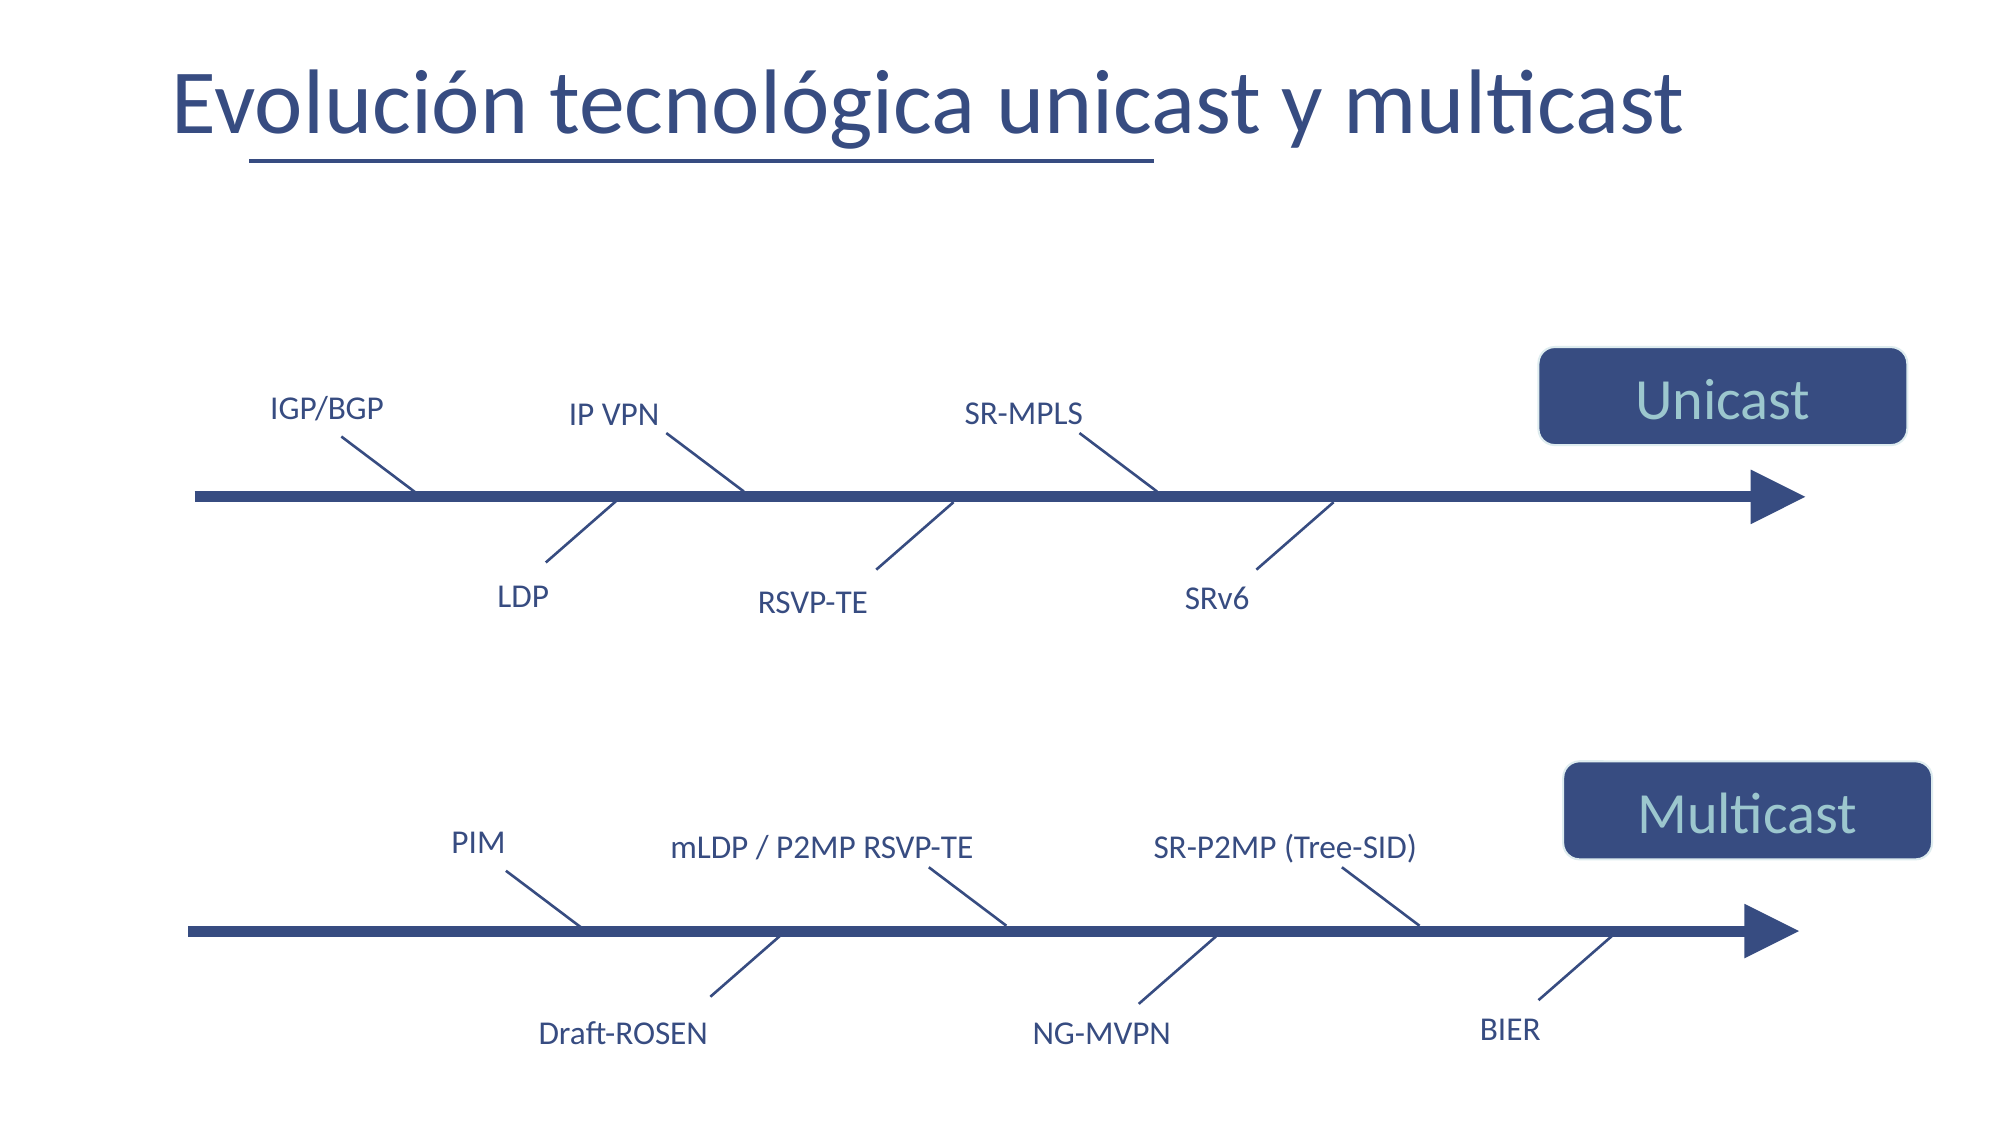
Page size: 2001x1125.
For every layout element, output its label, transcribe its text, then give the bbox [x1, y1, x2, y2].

text_box Draft-ROSEN [523, 1003, 738, 1059]
text_box Multicast [1562, 760, 1934, 861]
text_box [710, 929, 788, 997]
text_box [1538, 932, 1616, 1001]
text_box PIM [436, 812, 609, 868]
text_box mLDP / P2MP RSVP-TE [655, 817, 1008, 873]
text_box SR-P2MP (Tree-SID) [1138, 817, 1450, 873]
text_box BIER [1465, 999, 1663, 1055]
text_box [928, 867, 1007, 926]
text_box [255, 378, 1334, 629]
text_box Evolución tecnológica unicast y multicast [156, 34, 1786, 160]
text_box Unicast [1537, 345, 1909, 447]
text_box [505, 870, 584, 930]
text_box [1341, 867, 1420, 926]
text_box NG-MVPN [1017, 1003, 1215, 1059]
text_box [1138, 936, 1216, 1004]
